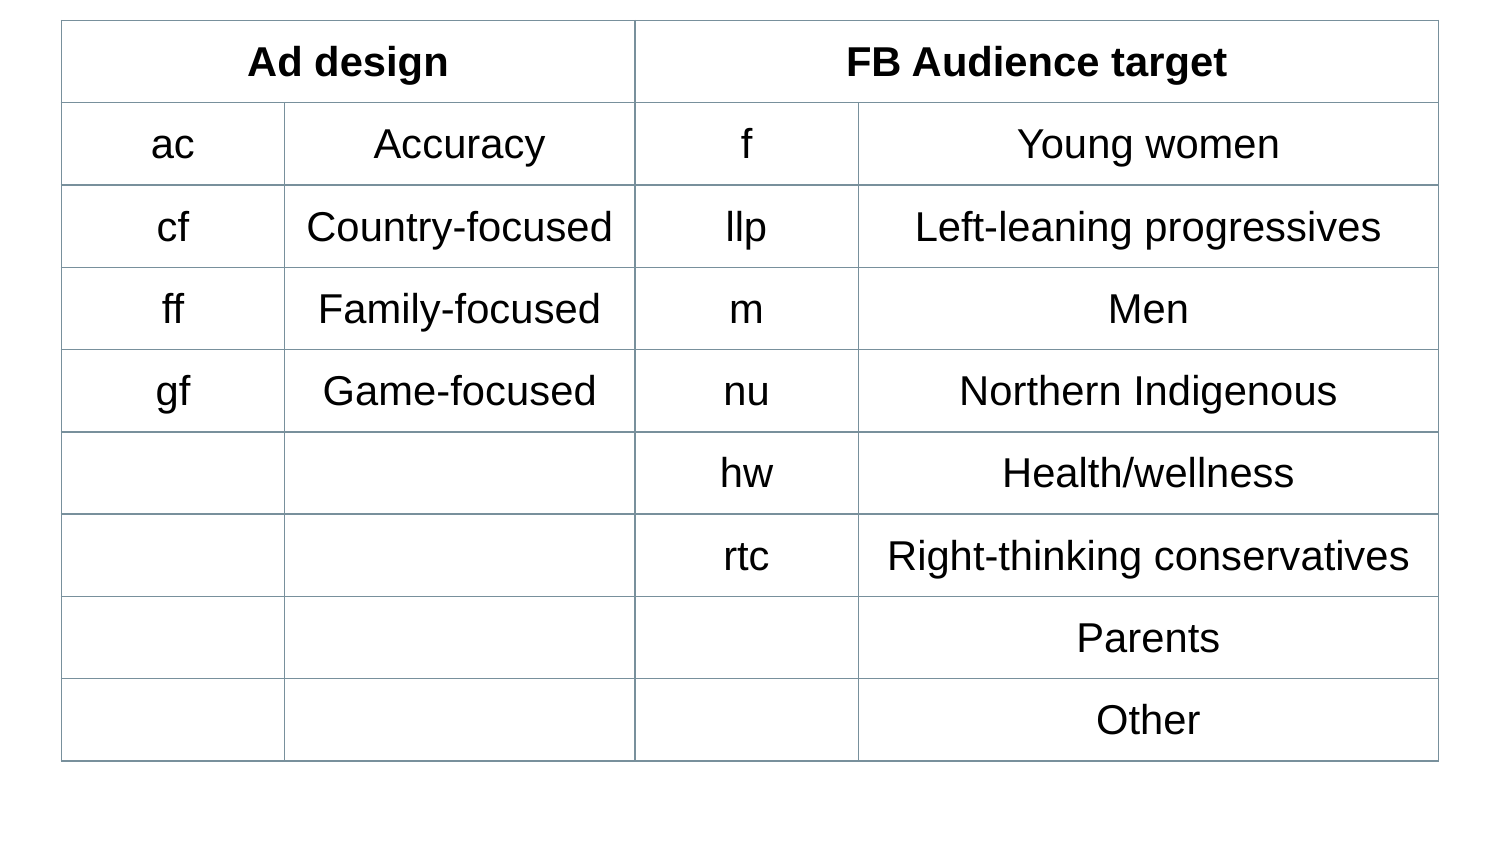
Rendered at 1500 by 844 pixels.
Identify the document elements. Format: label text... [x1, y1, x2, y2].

table_cell [62, 679, 284, 760]
table_cell m [636, 268, 858, 349]
table_cell [285, 679, 634, 760]
table_cell Other [859, 679, 1438, 760]
table_cell llp [636, 186, 858, 267]
table_cell gf [62, 350, 284, 431]
table_cell [285, 433, 634, 513]
table_cell Game-focused [285, 350, 634, 431]
table_cell Northern Indigenous [859, 350, 1438, 431]
table_cell Young women [859, 103, 1438, 184]
table_cell f [636, 103, 858, 184]
table_cell Health/wellness [859, 433, 1438, 513]
table_cell Family-focused [285, 268, 634, 349]
table_cell Parents [859, 597, 1438, 678]
table_cell ac [62, 103, 284, 184]
table_cell [62, 433, 284, 513]
table_cell hw [636, 433, 858, 513]
table_header Ad design [62, 21, 634, 102]
table_cell Accuracy [285, 103, 634, 184]
table_cell [62, 597, 284, 678]
table_cell [62, 515, 284, 596]
table_cell [285, 515, 634, 596]
table_cell cf [62, 186, 284, 267]
table_cell [285, 597, 634, 678]
table_cell [636, 597, 858, 678]
table_cell Right-thinking conservatives [859, 515, 1438, 596]
table_cell nu [636, 350, 858, 431]
table_cell ff [62, 268, 284, 349]
table_cell rtc [636, 515, 858, 596]
table_header FB Audience target [636, 21, 1438, 102]
table_cell Men [859, 268, 1438, 349]
table_cell Left-leaning progressives [859, 186, 1438, 267]
table_cell Country-focused [285, 186, 634, 267]
table_cell [636, 679, 858, 760]
